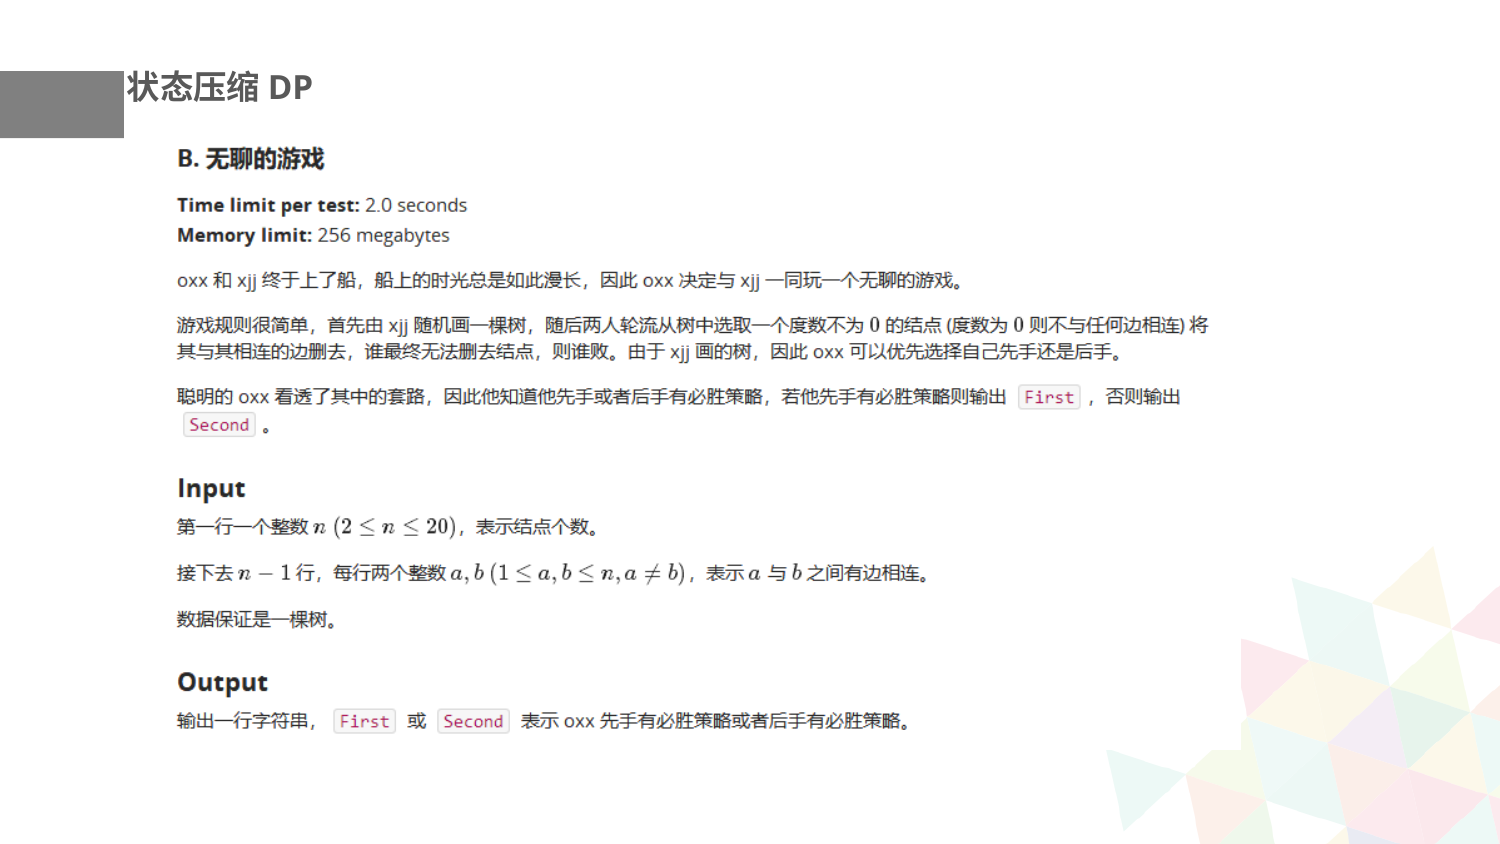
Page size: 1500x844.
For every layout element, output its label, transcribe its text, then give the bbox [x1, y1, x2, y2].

text_box [0, 70, 125, 139]
text_box 状态压缩DP [112, 59, 538, 114]
picture [0, 0, 1500, 844]
